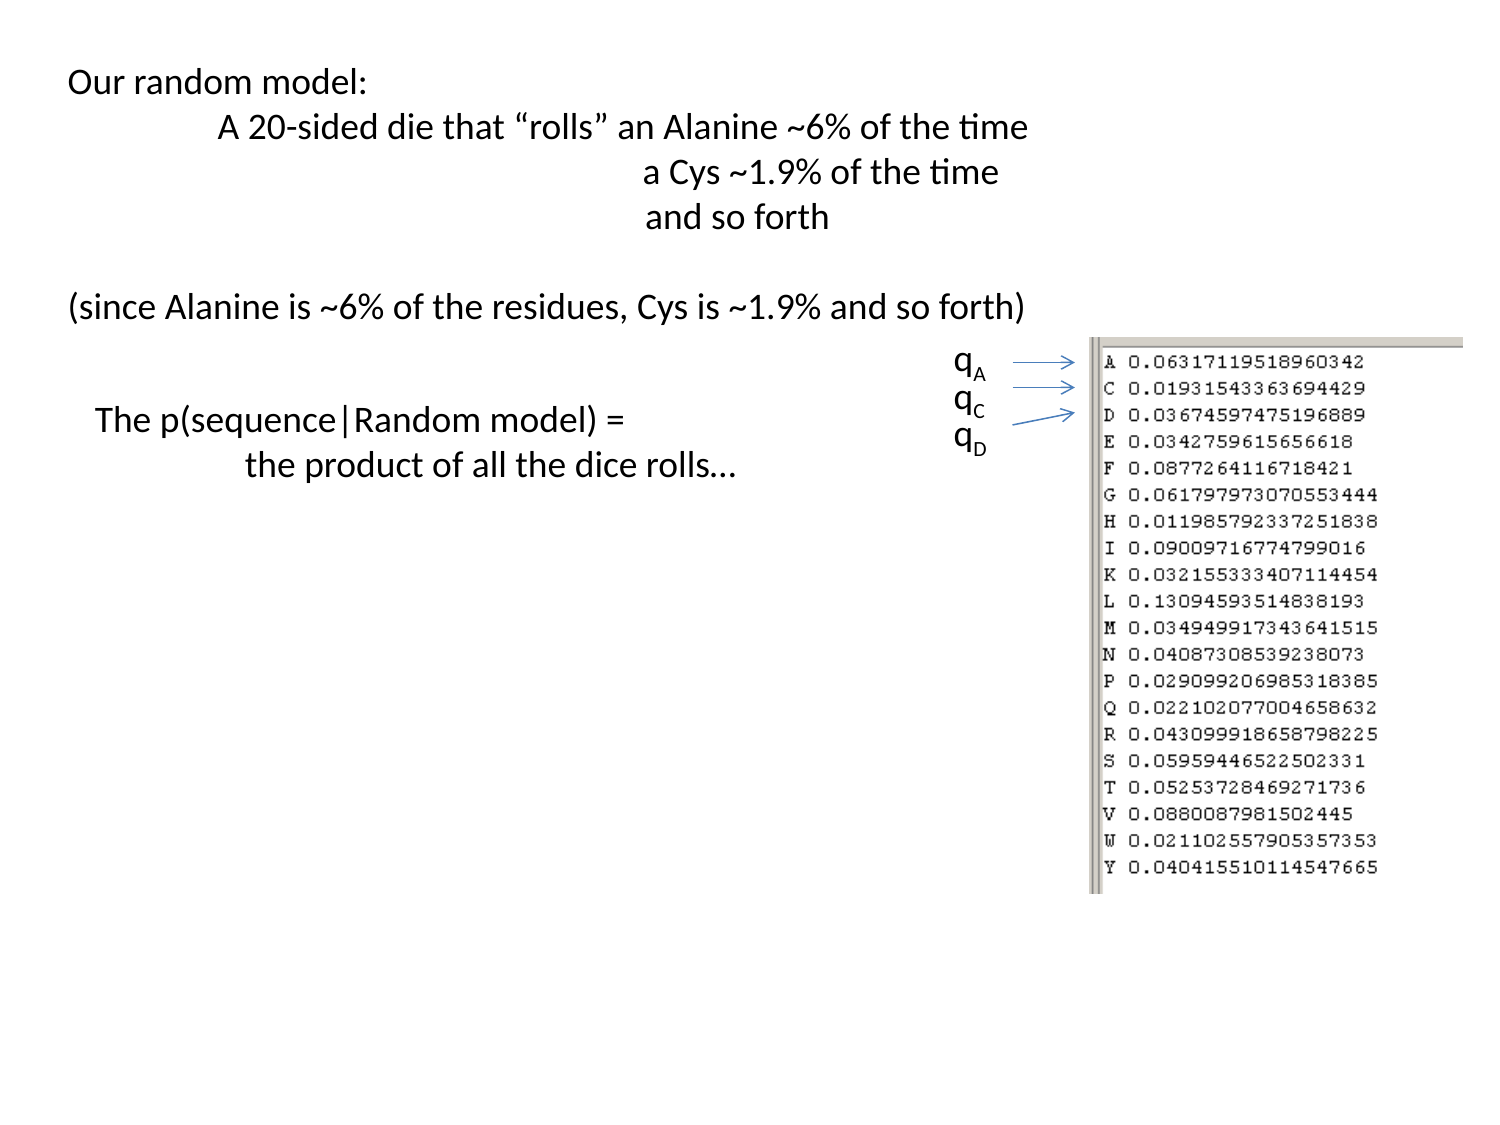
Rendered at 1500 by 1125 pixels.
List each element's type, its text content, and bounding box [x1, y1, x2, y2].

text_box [1012, 412, 1076, 426]
text_box The p(sequence|Random model) = the product of all the dice rolls… [80, 387, 752, 493]
text_box qA [938, 326, 1001, 393]
text_box qC [938, 364, 1000, 431]
text_box Our random model: A 20-sided die that “rolls” an Alanine ~6% of the time a Cys ~1.9% of the time and so forth (since Alanine is ~6% of the residues, Cys is ~1.9% and so forth) [52, 49, 1045, 335]
text_box qD [938, 401, 1002, 468]
picture [1088, 337, 1463, 894]
